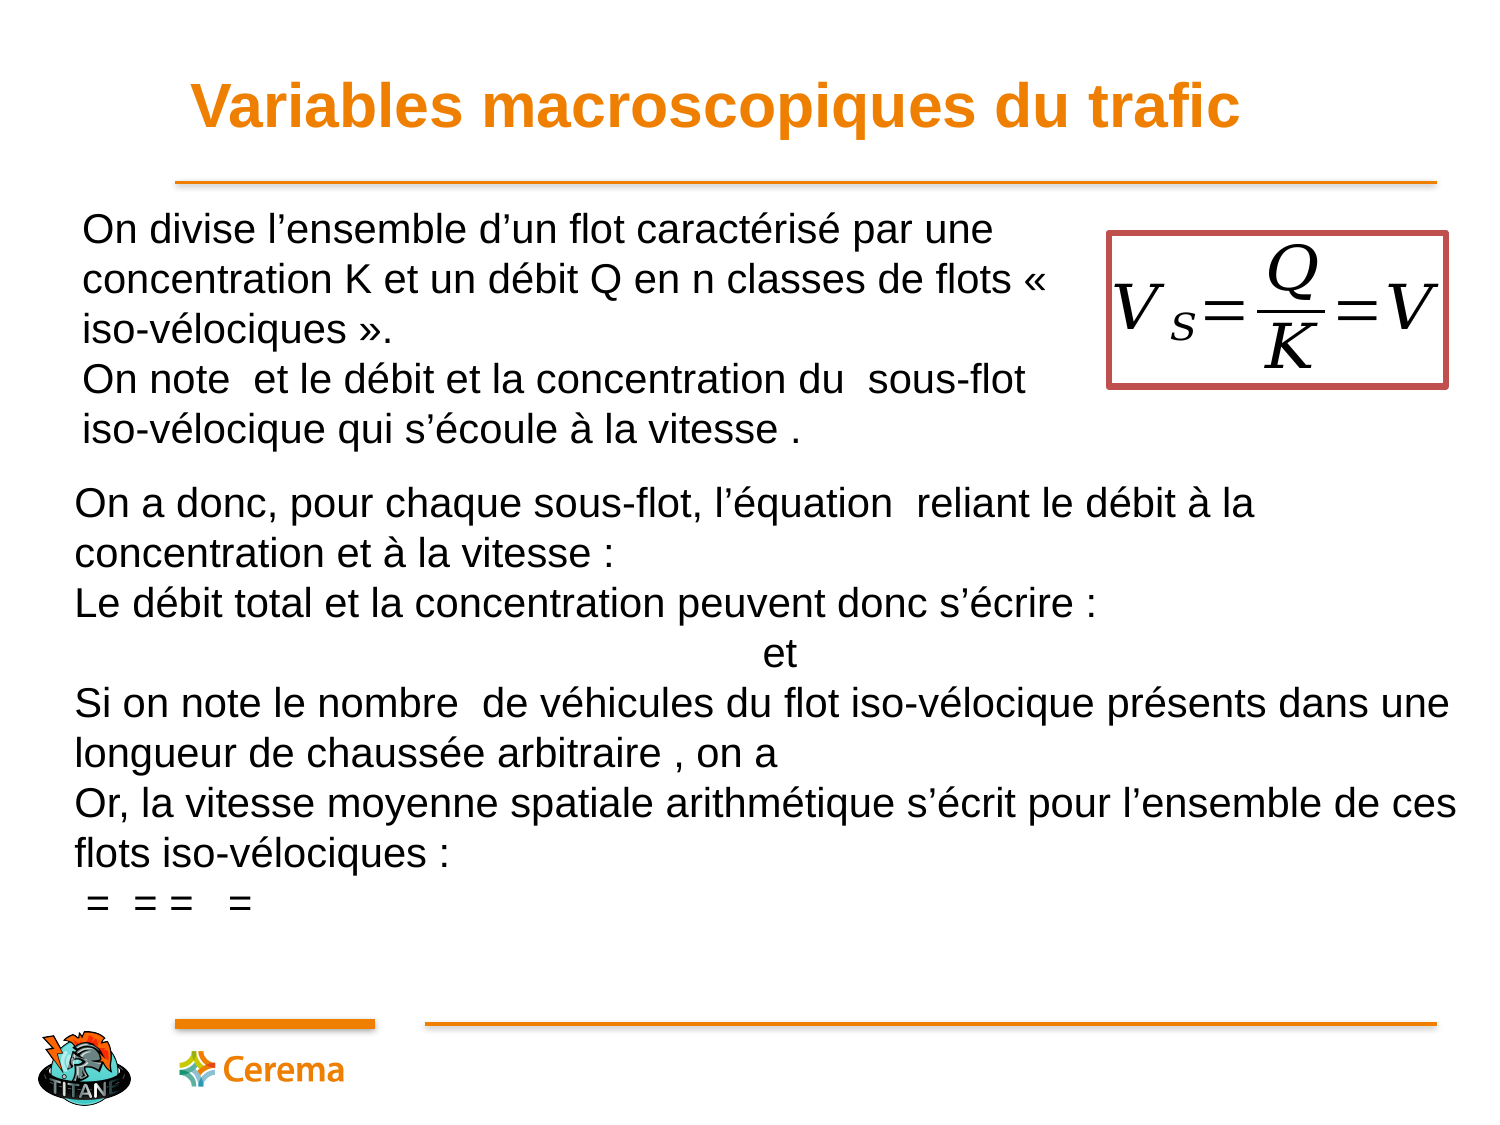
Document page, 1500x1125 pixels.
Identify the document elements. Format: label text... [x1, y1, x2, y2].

picture [38, 1031, 131, 1106]
title Variables macroscopiques du trafic [175, 23, 1425, 183]
picture [162, 1033, 361, 1104]
